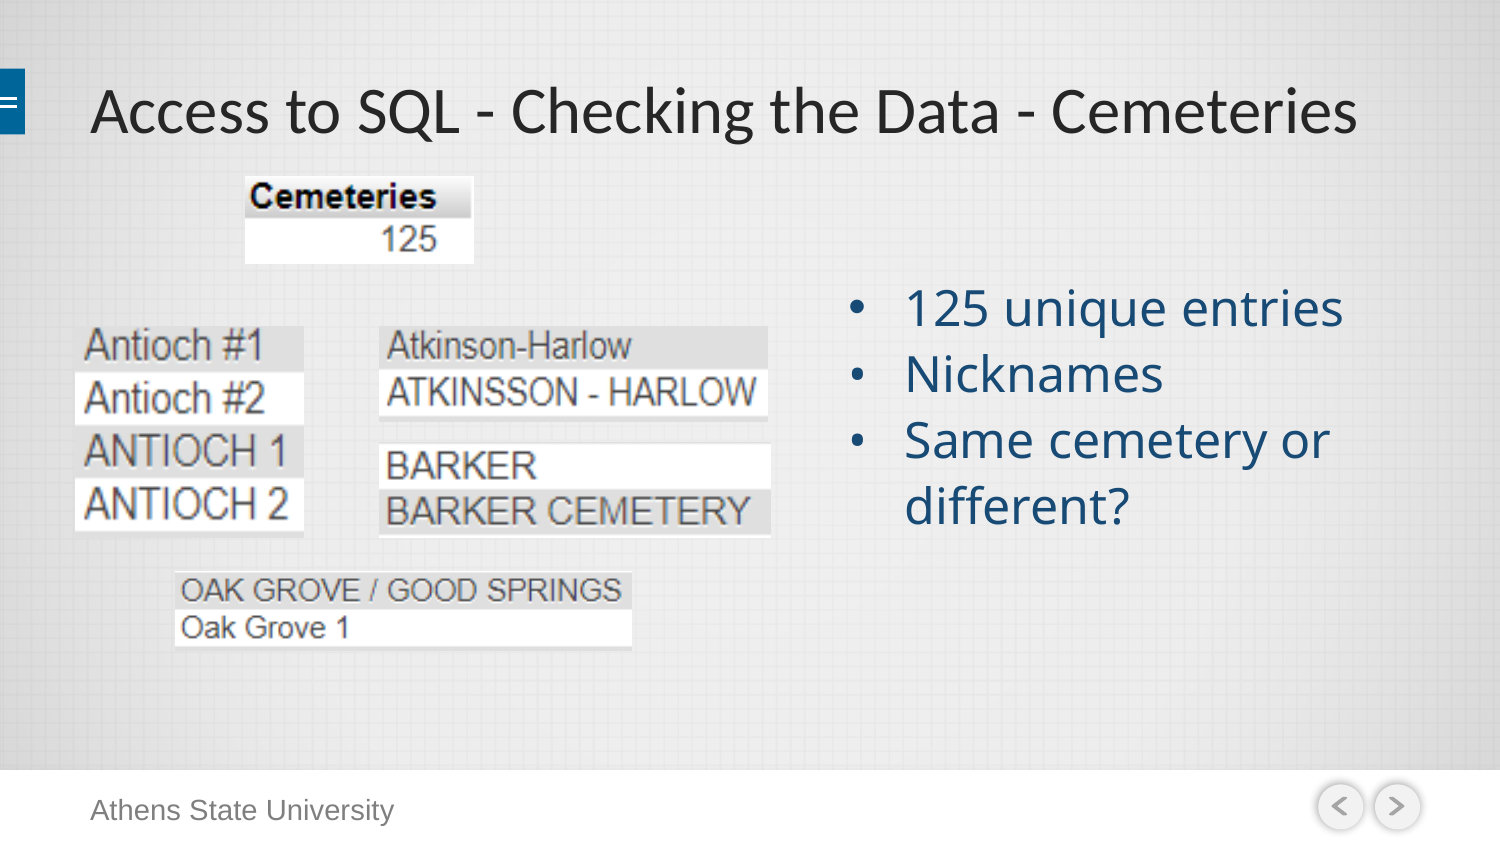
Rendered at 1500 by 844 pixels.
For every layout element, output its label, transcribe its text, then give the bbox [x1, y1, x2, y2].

text_box 125 unique entries Nicknames Same cemetery or different? [833, 255, 1410, 638]
title Access to SQL - Checking the Data - Cemeteries [75, 71, 1425, 142]
footer Athens State University [75, 784, 1163, 833]
picture [0, 0, 1500, 770]
